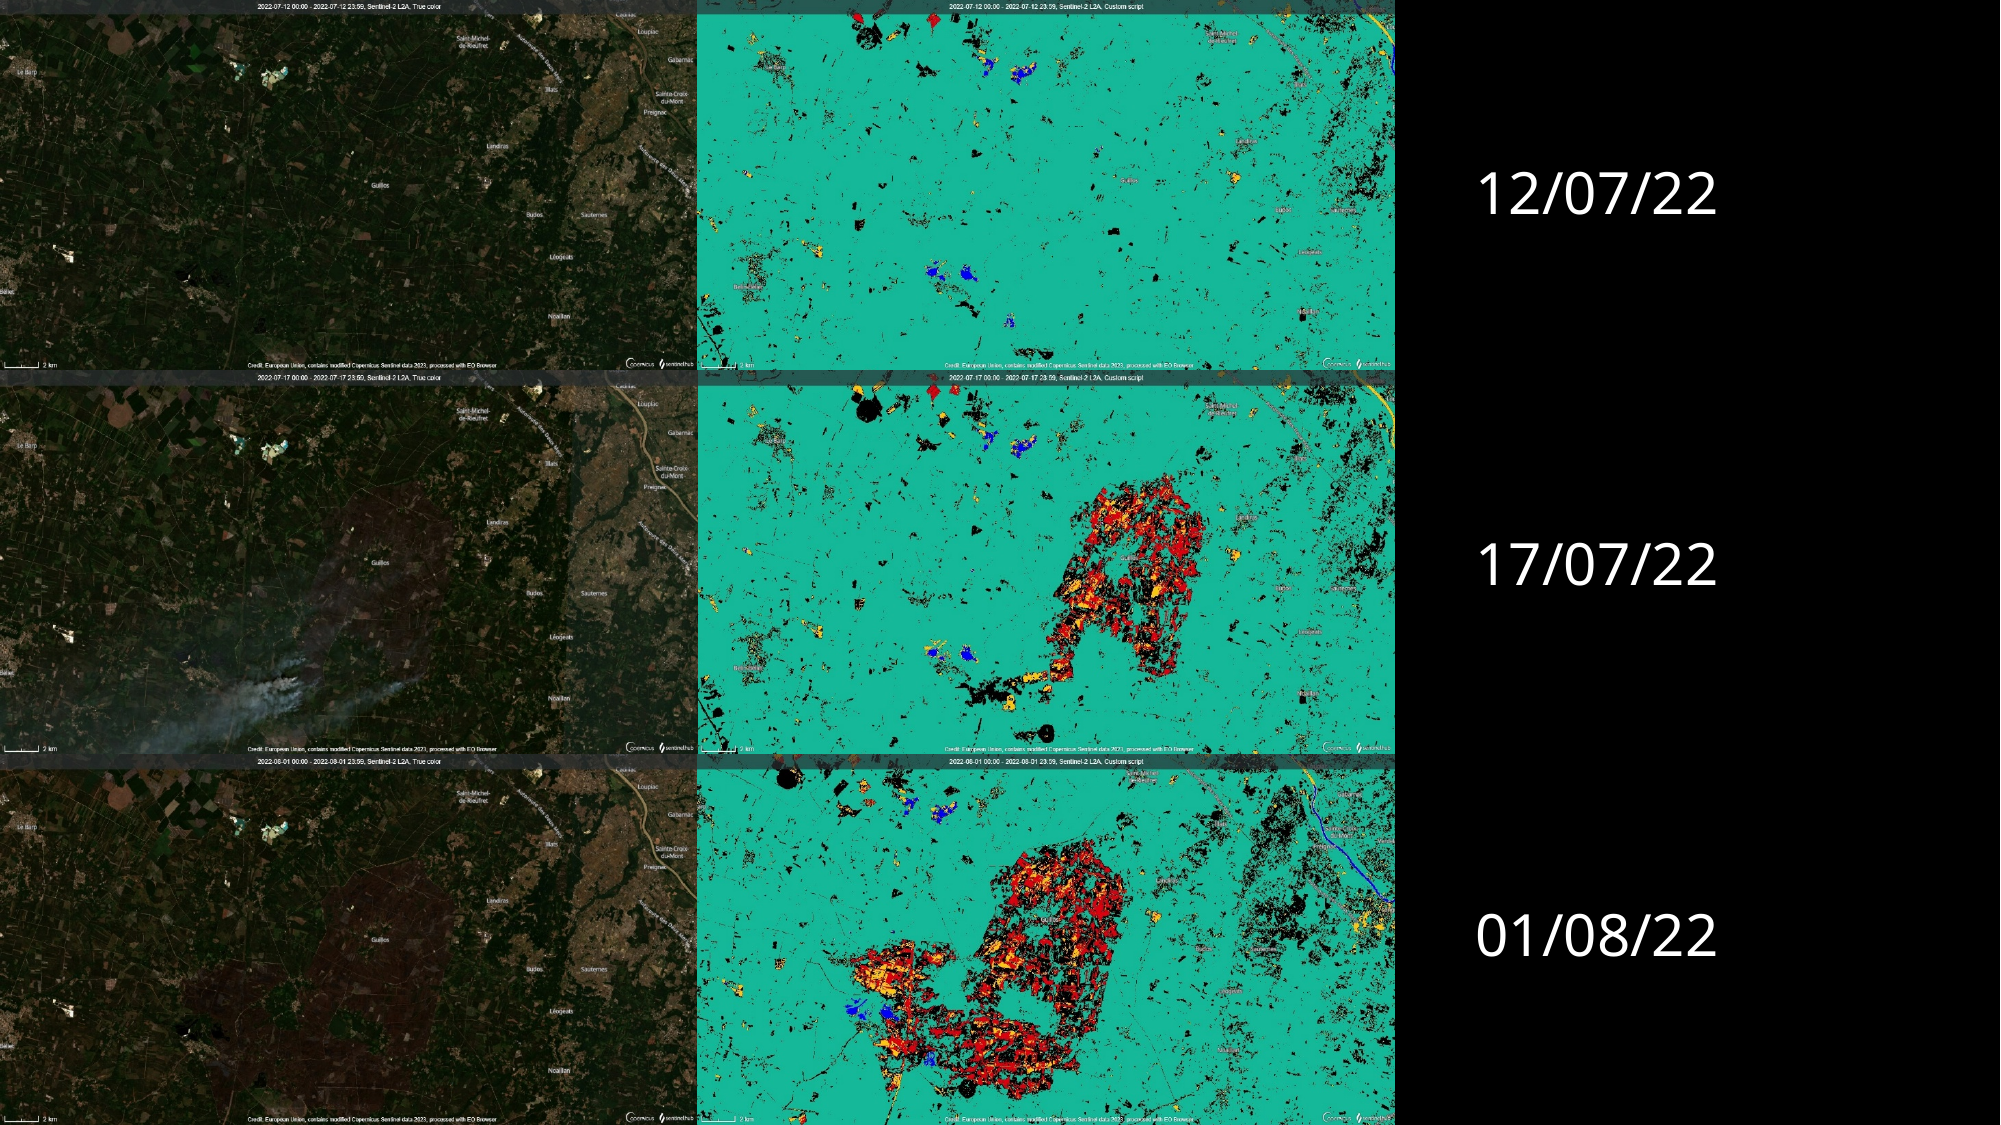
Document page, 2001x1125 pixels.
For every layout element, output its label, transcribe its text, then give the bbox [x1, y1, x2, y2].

text_box 17/07/22 [1460, 519, 1779, 605]
picture [0, 0, 1395, 754]
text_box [0, 754, 1395, 1125]
text_box 12/07/22 [1460, 148, 1779, 234]
text_box 01/08/22 [1460, 890, 1779, 976]
